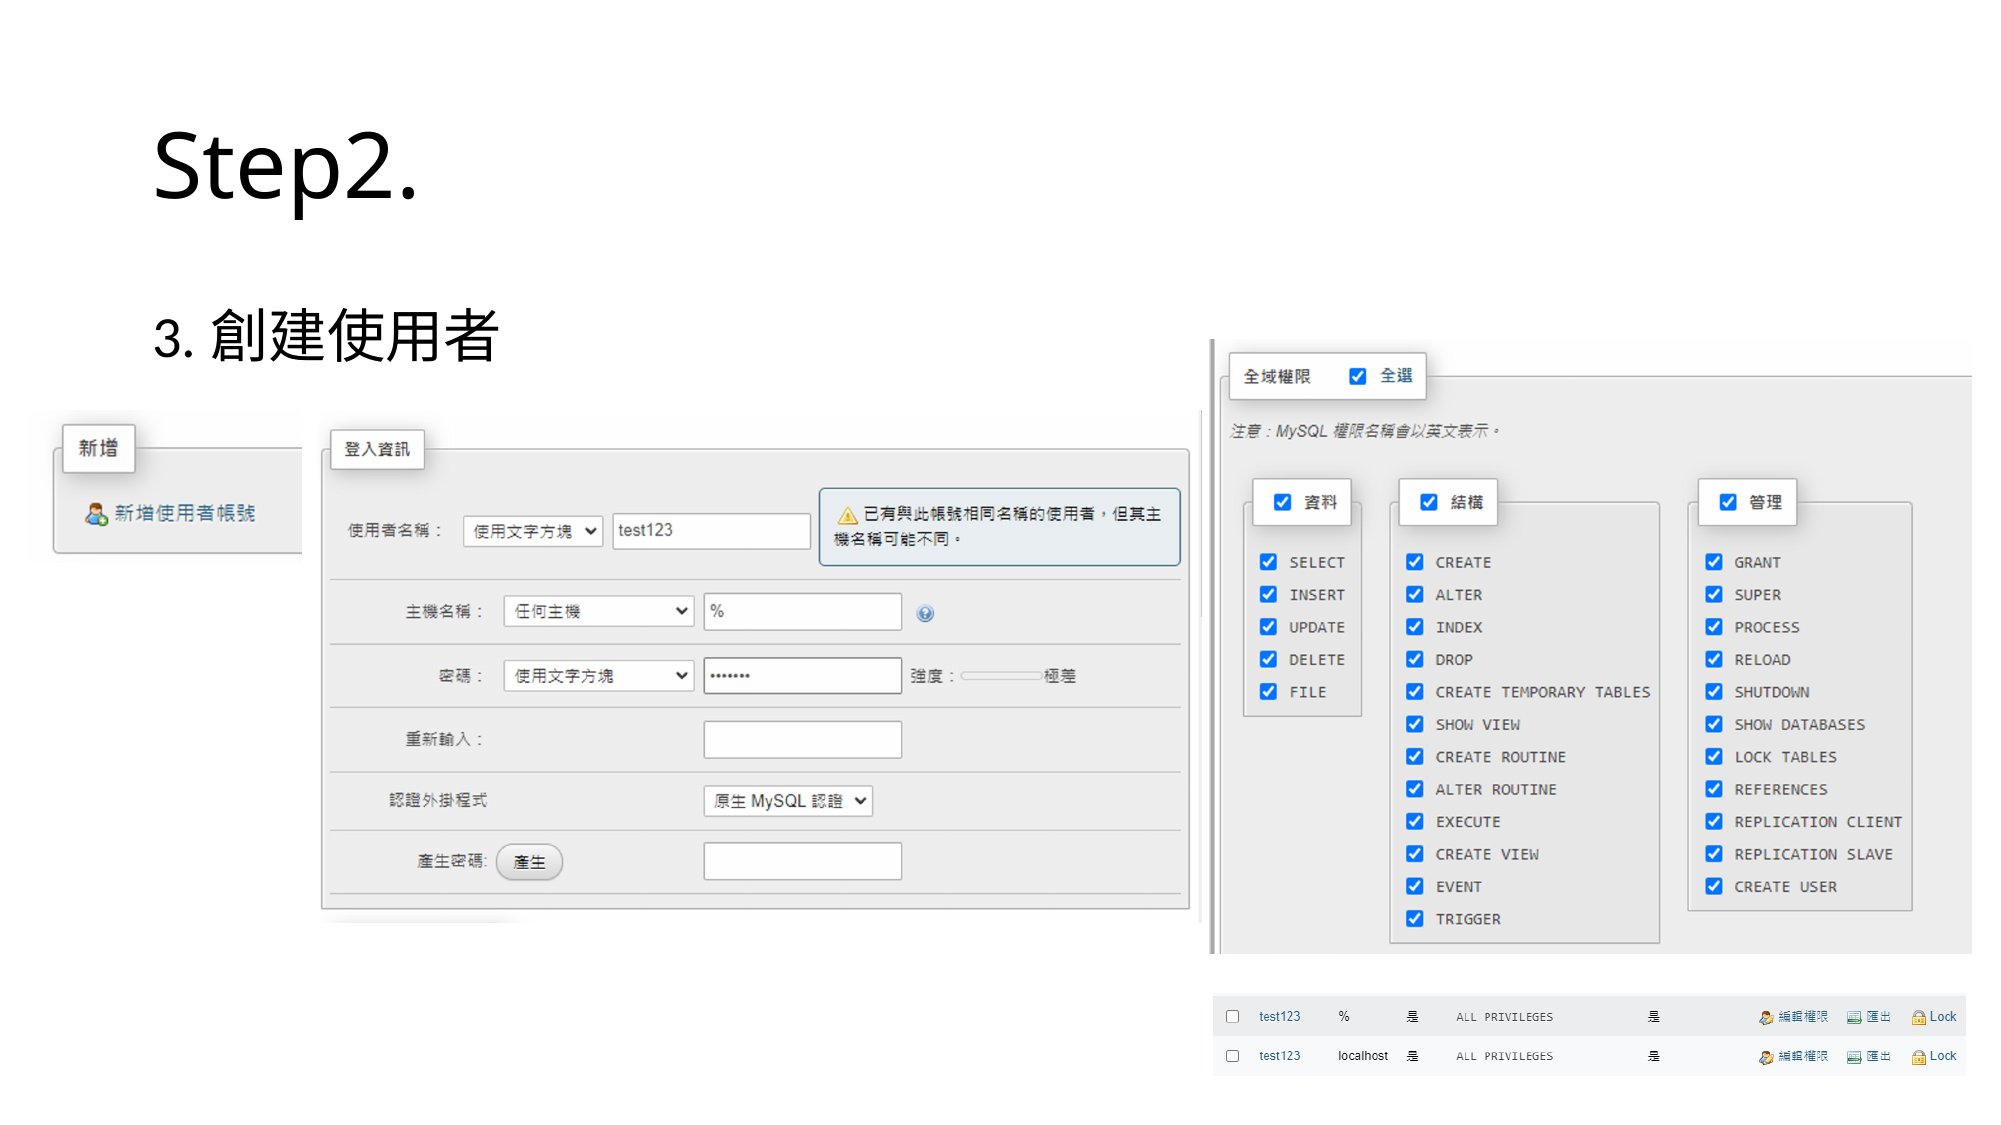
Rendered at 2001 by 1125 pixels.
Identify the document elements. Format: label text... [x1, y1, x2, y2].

picture [28, 410, 302, 563]
picture [317, 410, 1201, 923]
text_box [1201, 339, 1972, 1083]
title Step2. [137, 59, 1863, 278]
list 3.創建使用者 [137, 299, 1863, 1014]
